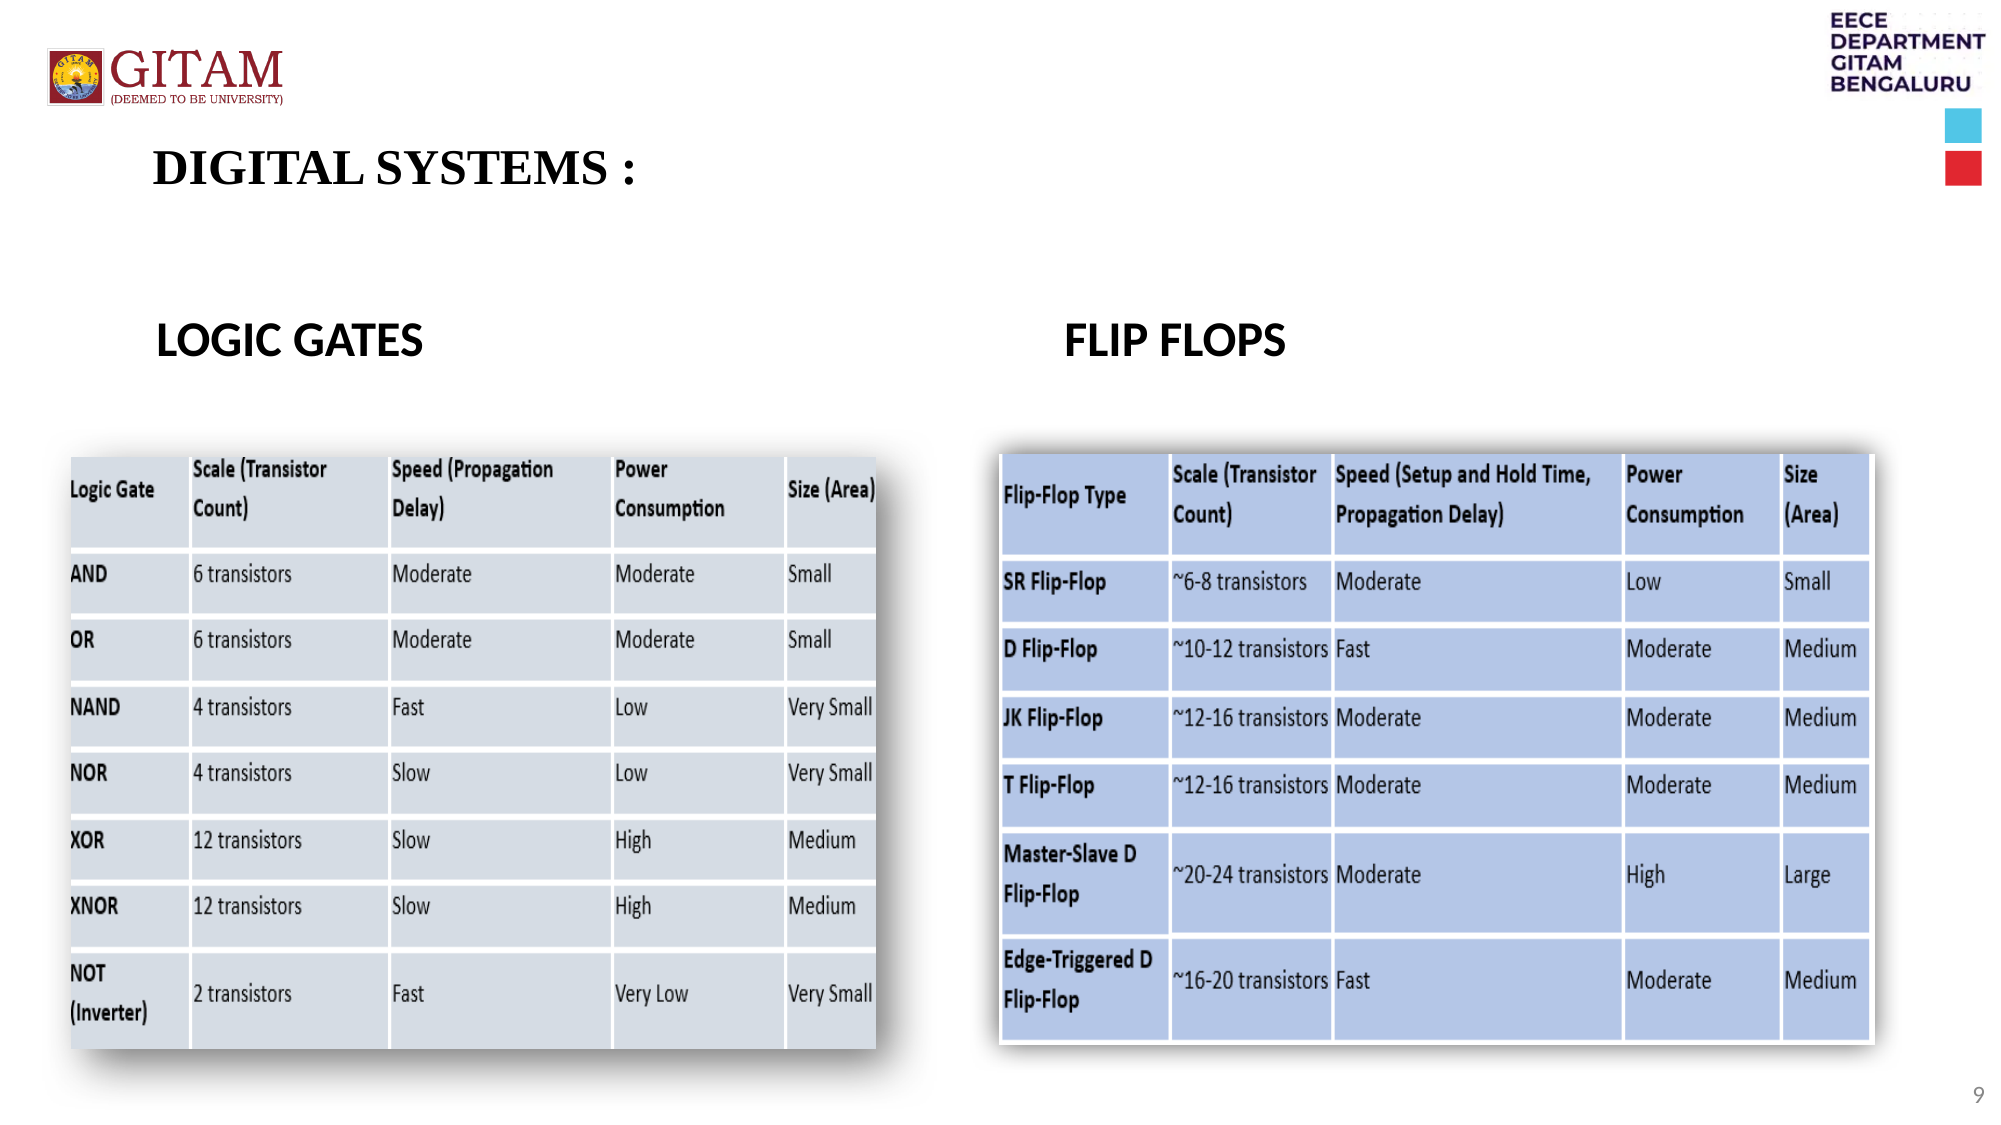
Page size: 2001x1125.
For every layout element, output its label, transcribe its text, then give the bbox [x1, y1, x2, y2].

title DIGITAL SYSTEMS : [137, 59, 1863, 278]
list LOGIC GATES [103, 240, 950, 376]
slide_number 9 [1550, 1063, 2000, 1124]
picture [43, 42, 290, 112]
picture [999, 454, 1875, 1046]
list FLIP FLOPS [1011, 240, 1863, 376]
picture [1824, 1, 2000, 101]
picture [71, 457, 877, 1049]
